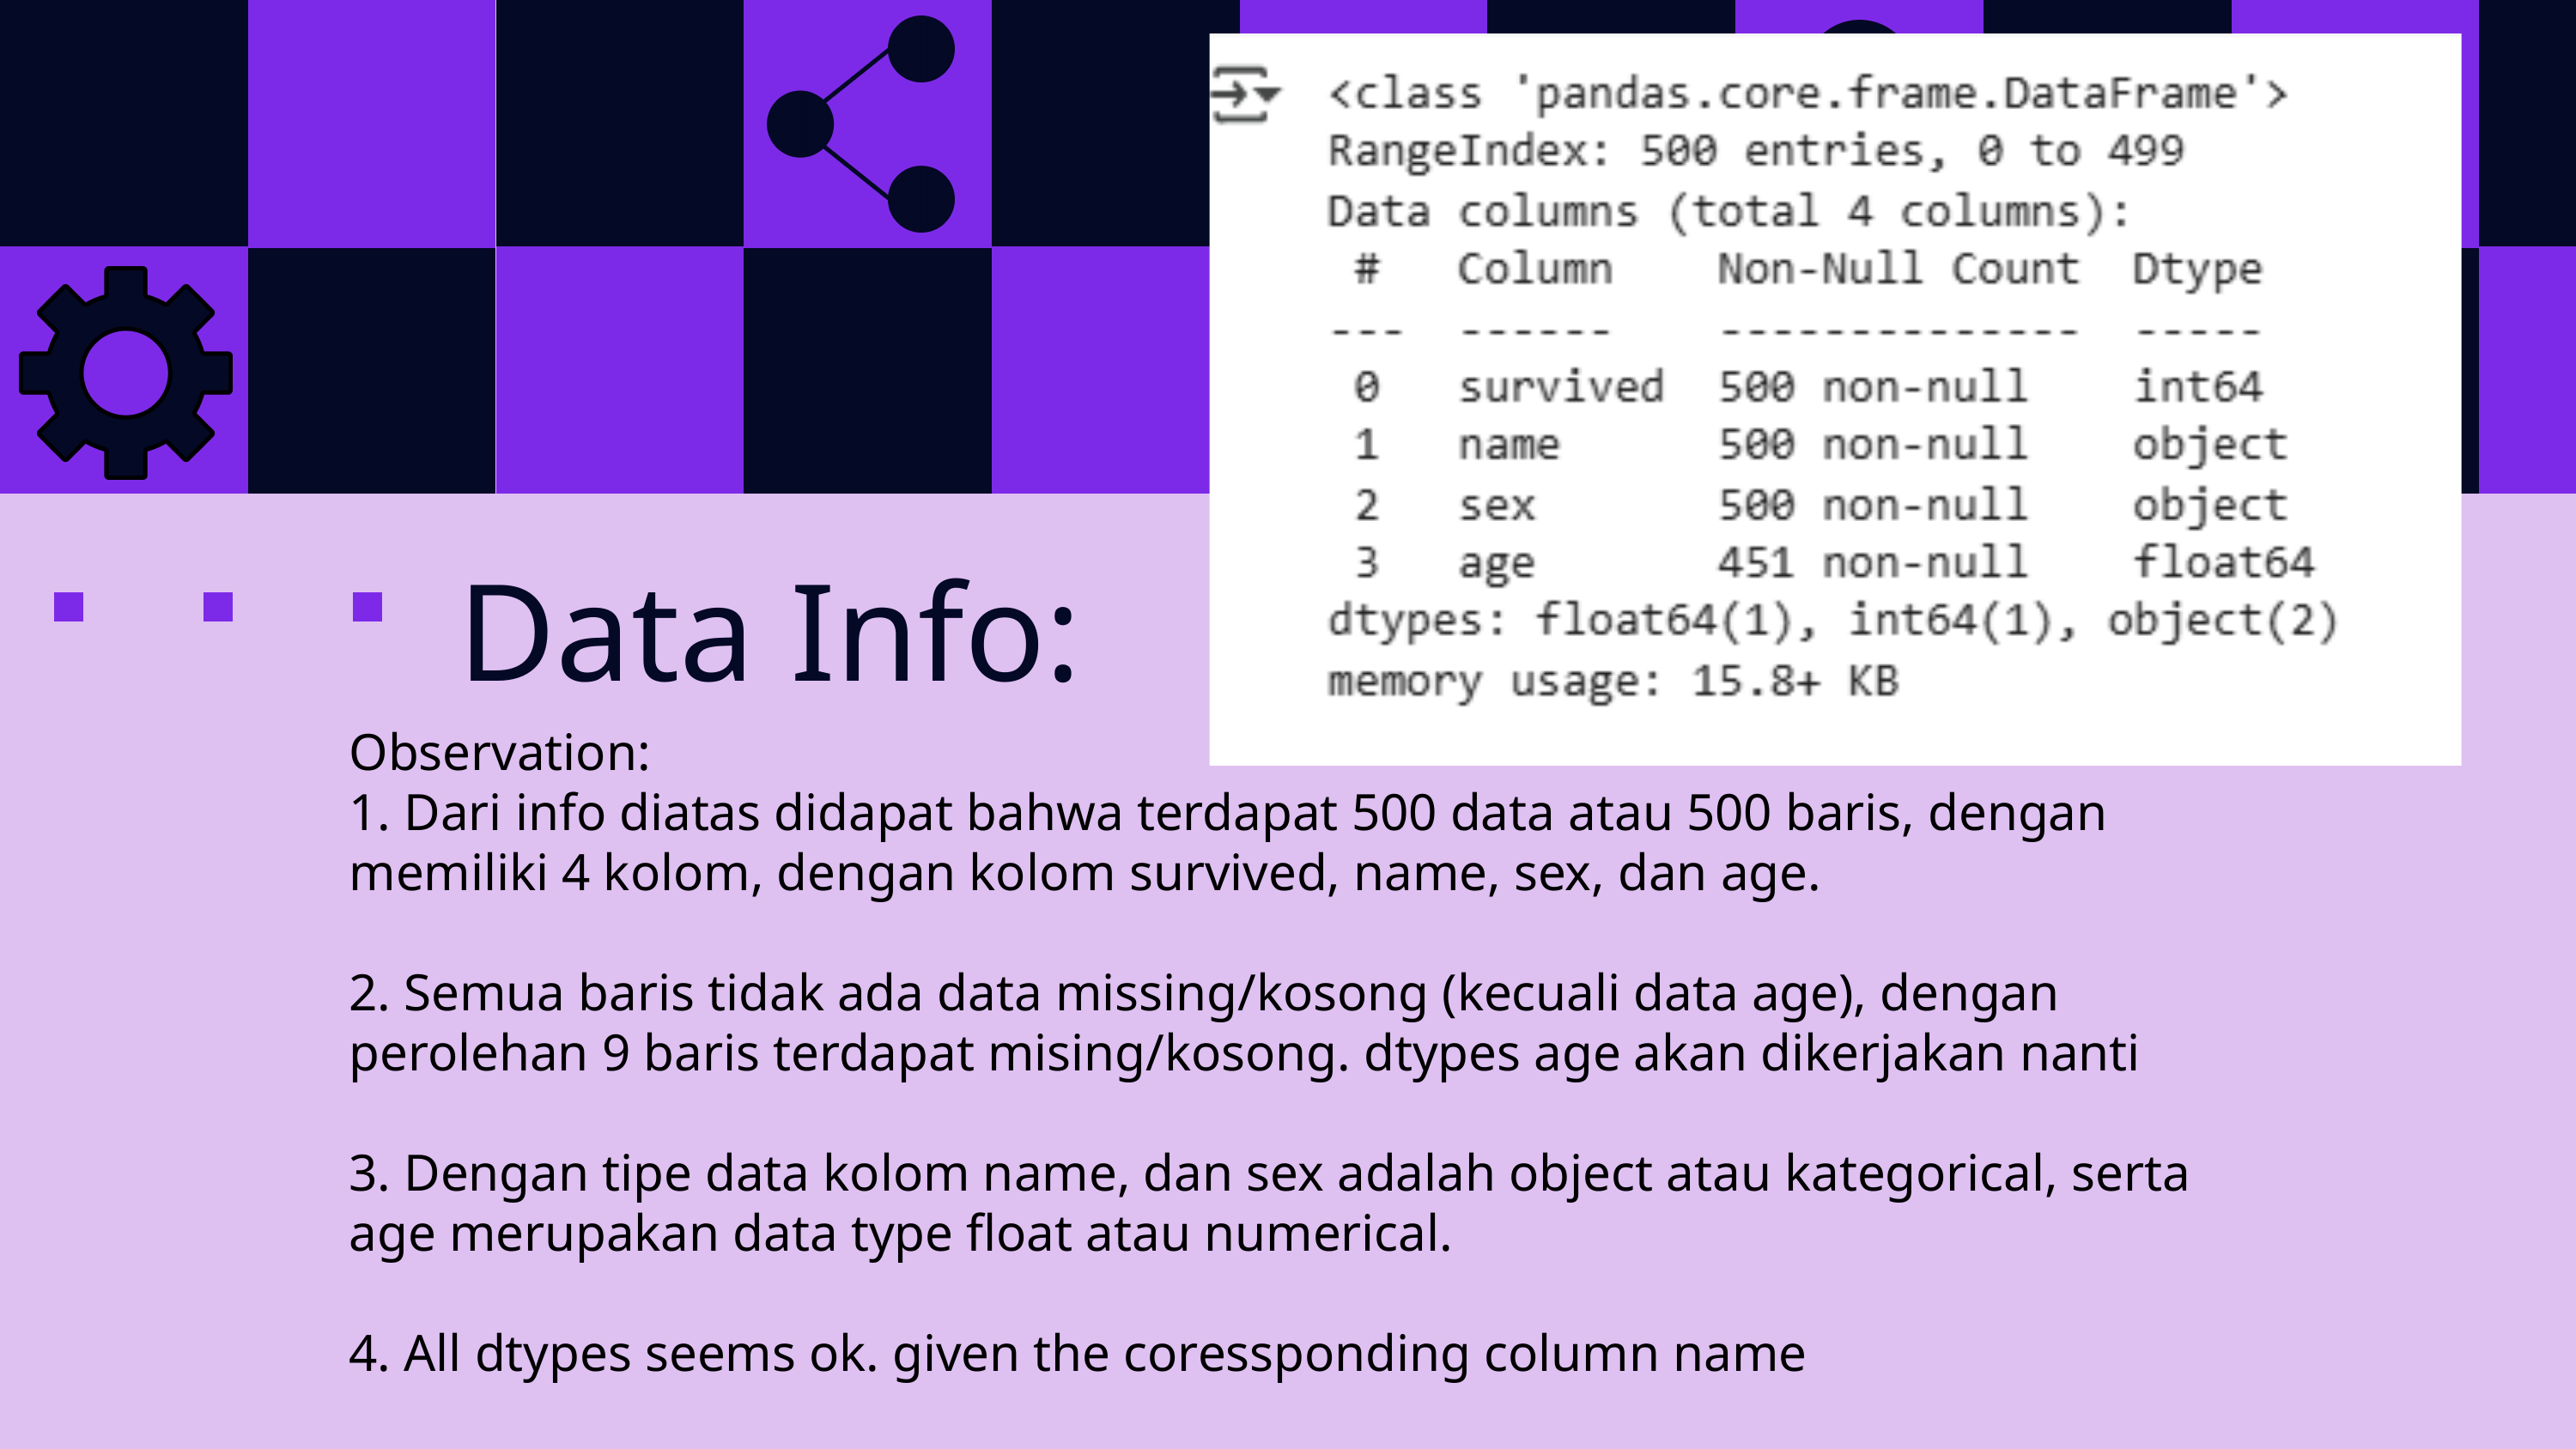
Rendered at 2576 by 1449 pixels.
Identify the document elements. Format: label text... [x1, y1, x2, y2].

picture [767, 15, 955, 233]
text_box Observation: 1. Dari info diatas didapat bahwa terdapat 500 data atau 500 baris, dengan memiliki 4 kolom, dengan kolom survived, name, sex, dan age. 2. Semua baris tidak ada data missing/kosong (kecuali data age), dengan perolehan 9 baris terdapat mising/kosong. dtypes age akan dikerjakan nanti 3. Dengan tipe data kolom name, dan sex adalah object atau kategorical, serta age merupakan data type float atau numerical. 4. All dtypes seems ok. given the coressponding column name [349, 720, 2257, 1381]
picture [19, 266, 234, 481]
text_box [991, 0, 1485, 494]
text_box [495, 0, 989, 494]
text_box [1983, 0, 2477, 494]
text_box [1487, 0, 1981, 32]
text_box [352, 591, 382, 622]
picture [1209, 20, 2462, 766]
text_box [203, 591, 234, 622]
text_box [53, 591, 84, 622]
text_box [0, 0, 494, 494]
text_box Data Info: [0, 514, 1205, 708]
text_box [2479, 0, 2576, 494]
